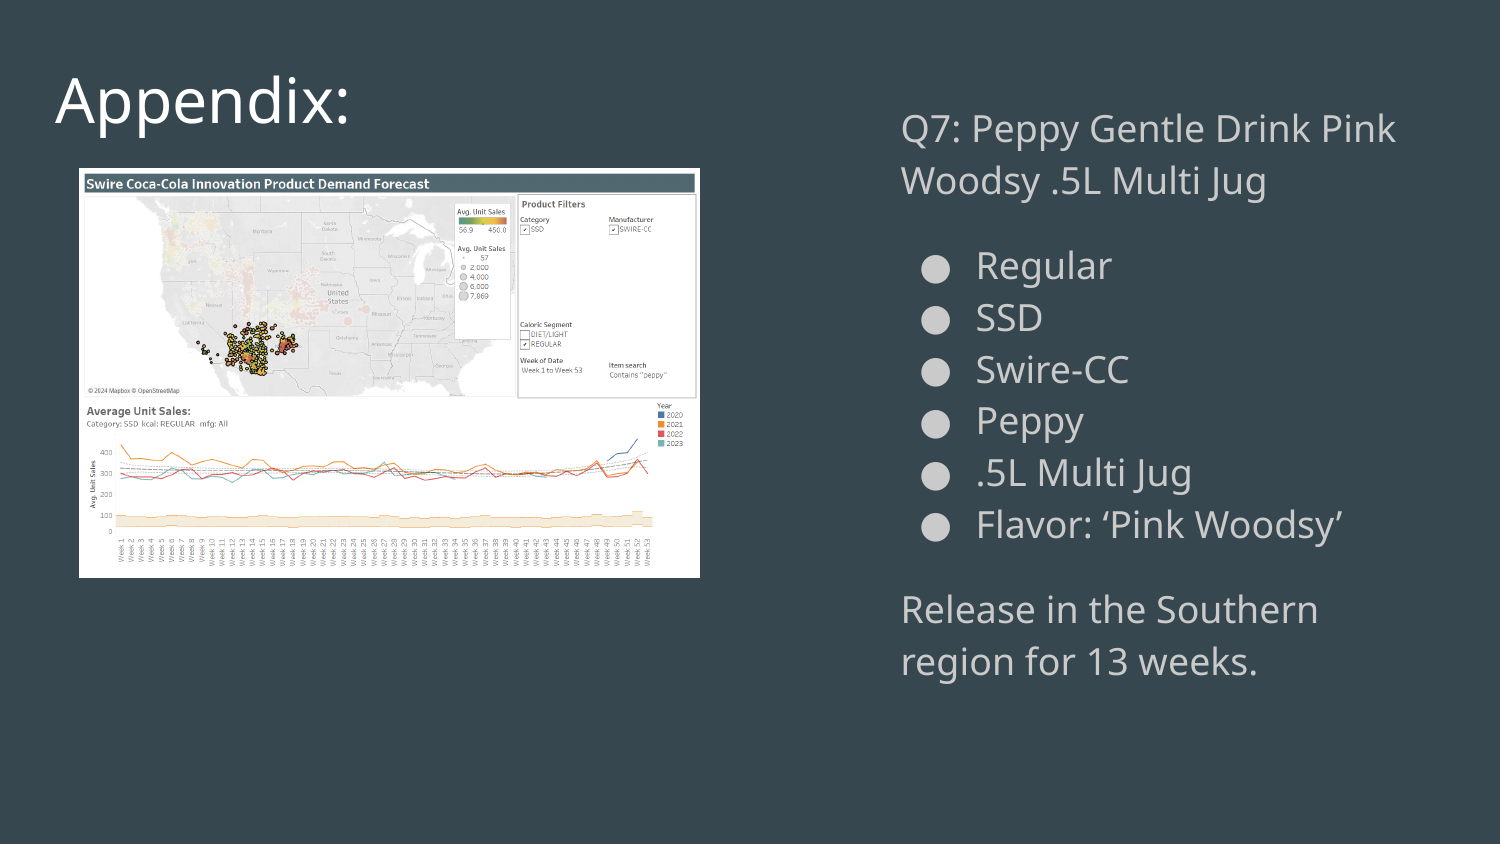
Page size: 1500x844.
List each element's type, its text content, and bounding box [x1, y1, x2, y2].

picture [78, 168, 700, 578]
title Appendix: [40, 46, 1439, 141]
list Q7: Peppy Gentle Drink Pink Woodsy .5L Multi Jug Regular SSD Swire-CC Peppy .5L Multi Jug Flavor: ‘Pink Woodsy’ Release in the Southern region for 13 weeks. [885, 83, 1440, 750]
